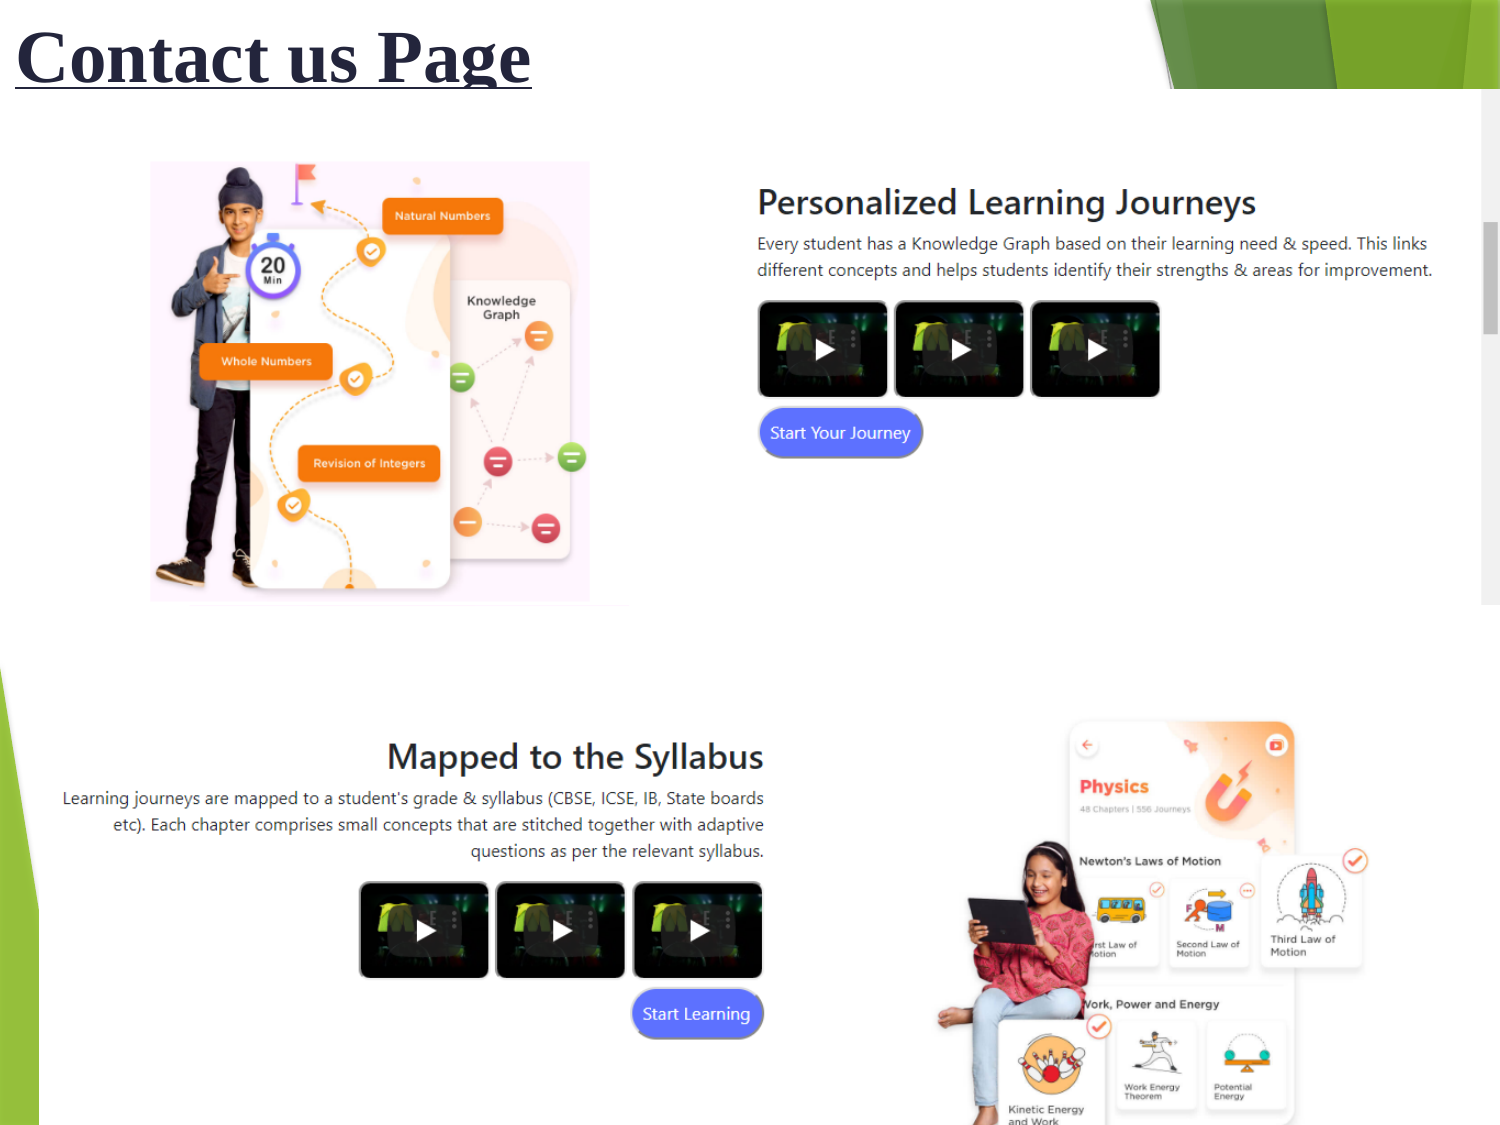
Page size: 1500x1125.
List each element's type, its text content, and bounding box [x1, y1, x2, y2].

picture [0, 89, 1500, 1125]
text_box Contact us Page [0, 0, 552, 88]
